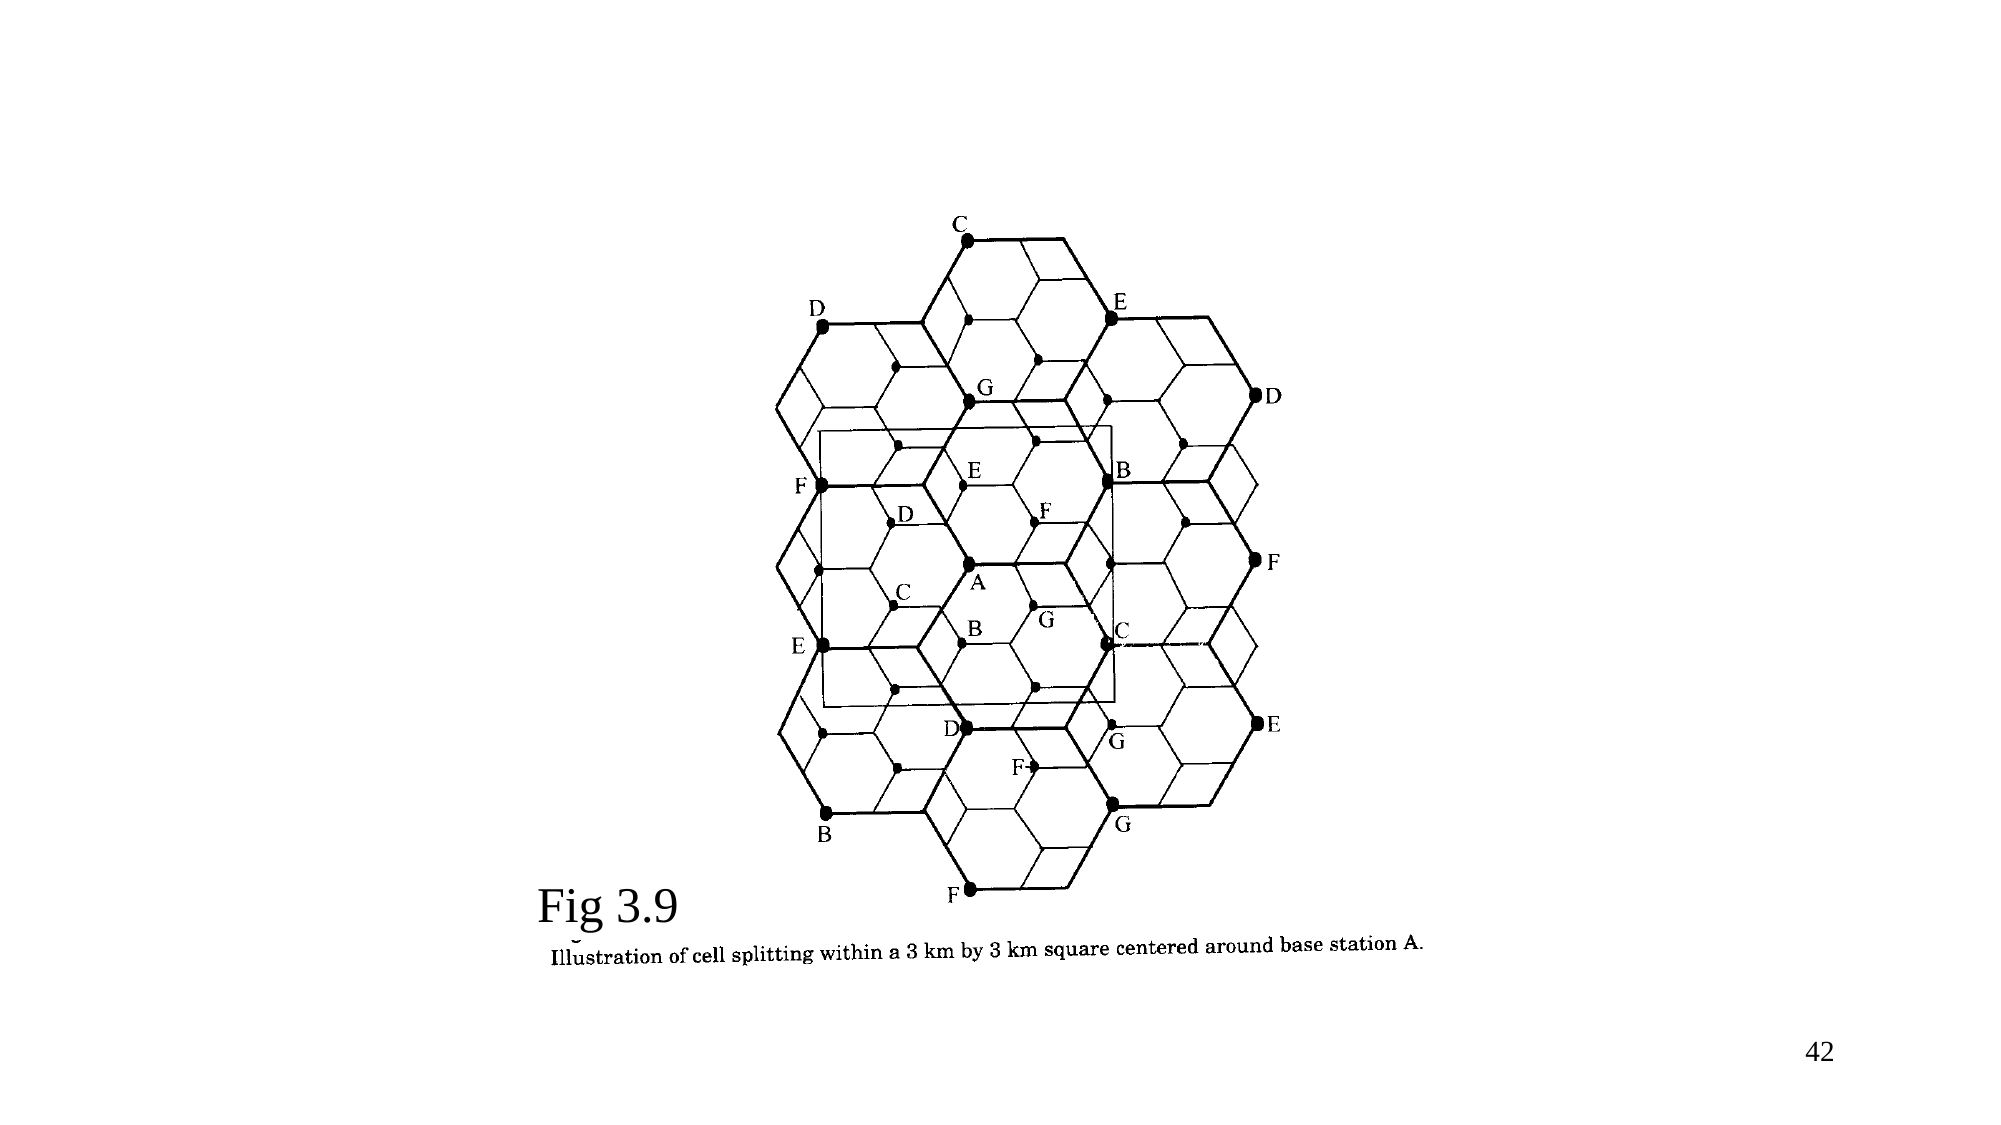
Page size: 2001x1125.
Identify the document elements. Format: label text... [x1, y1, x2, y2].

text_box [465, 175, 1487, 982]
slide_number 42 [1433, 1024, 1851, 1101]
